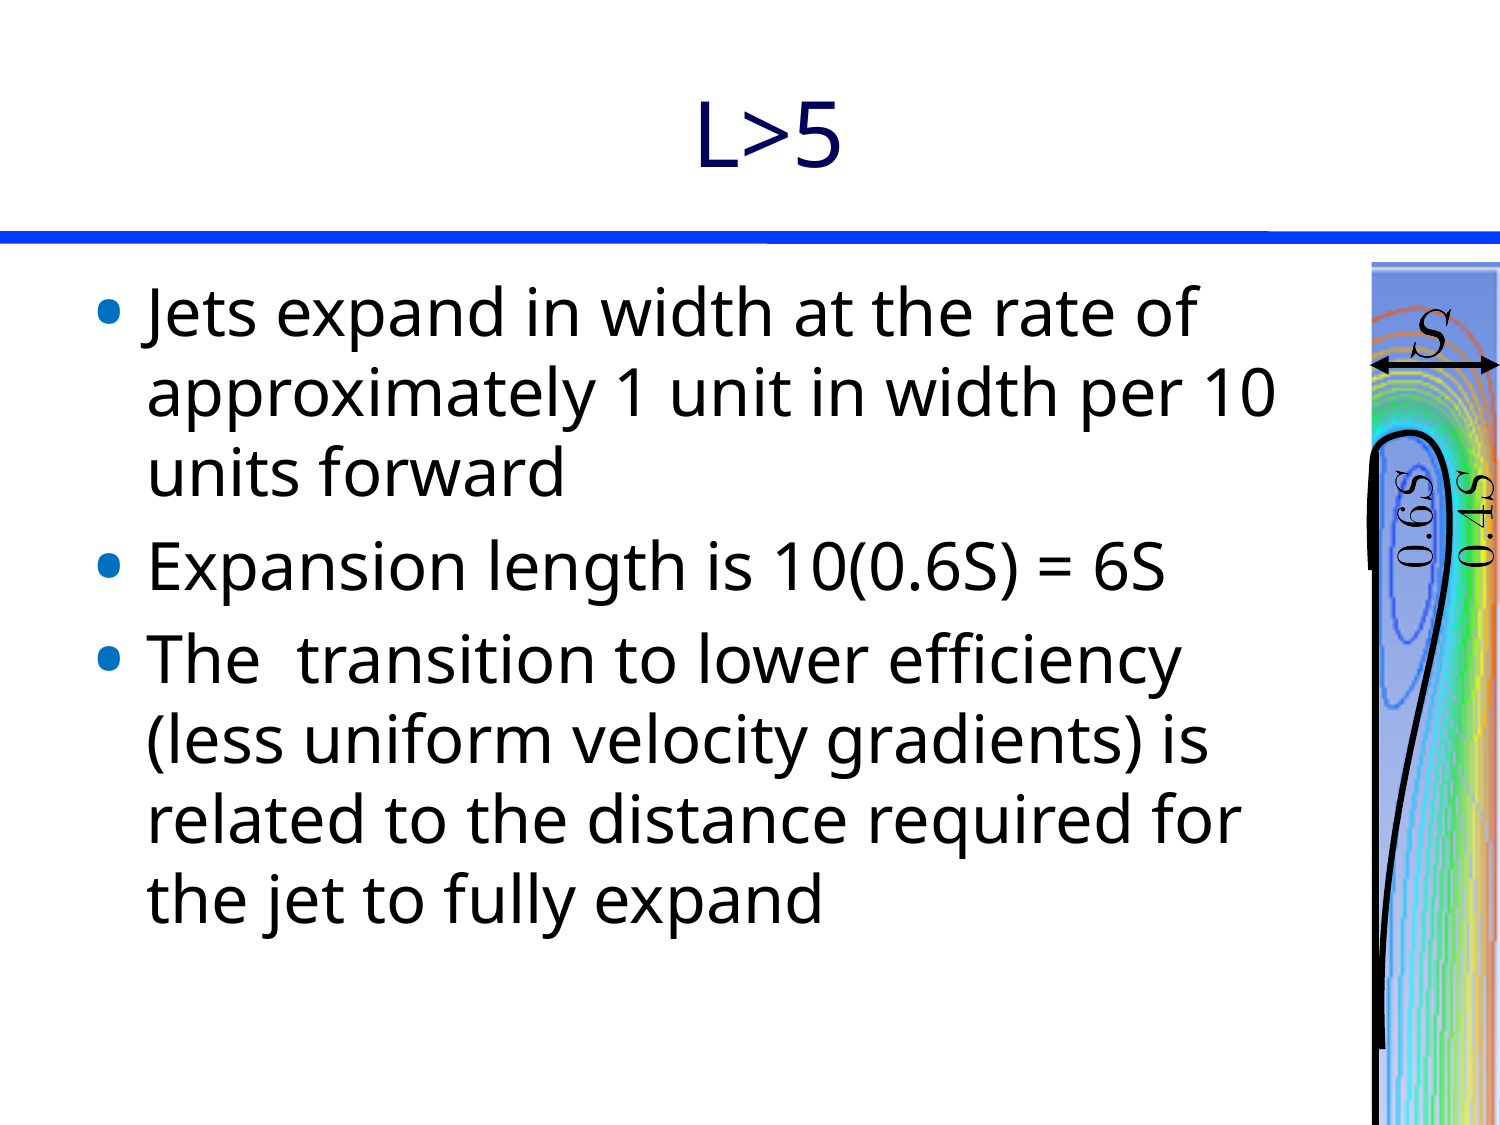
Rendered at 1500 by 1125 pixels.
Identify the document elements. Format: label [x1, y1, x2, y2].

text_box [1369, 262, 1500, 1125]
